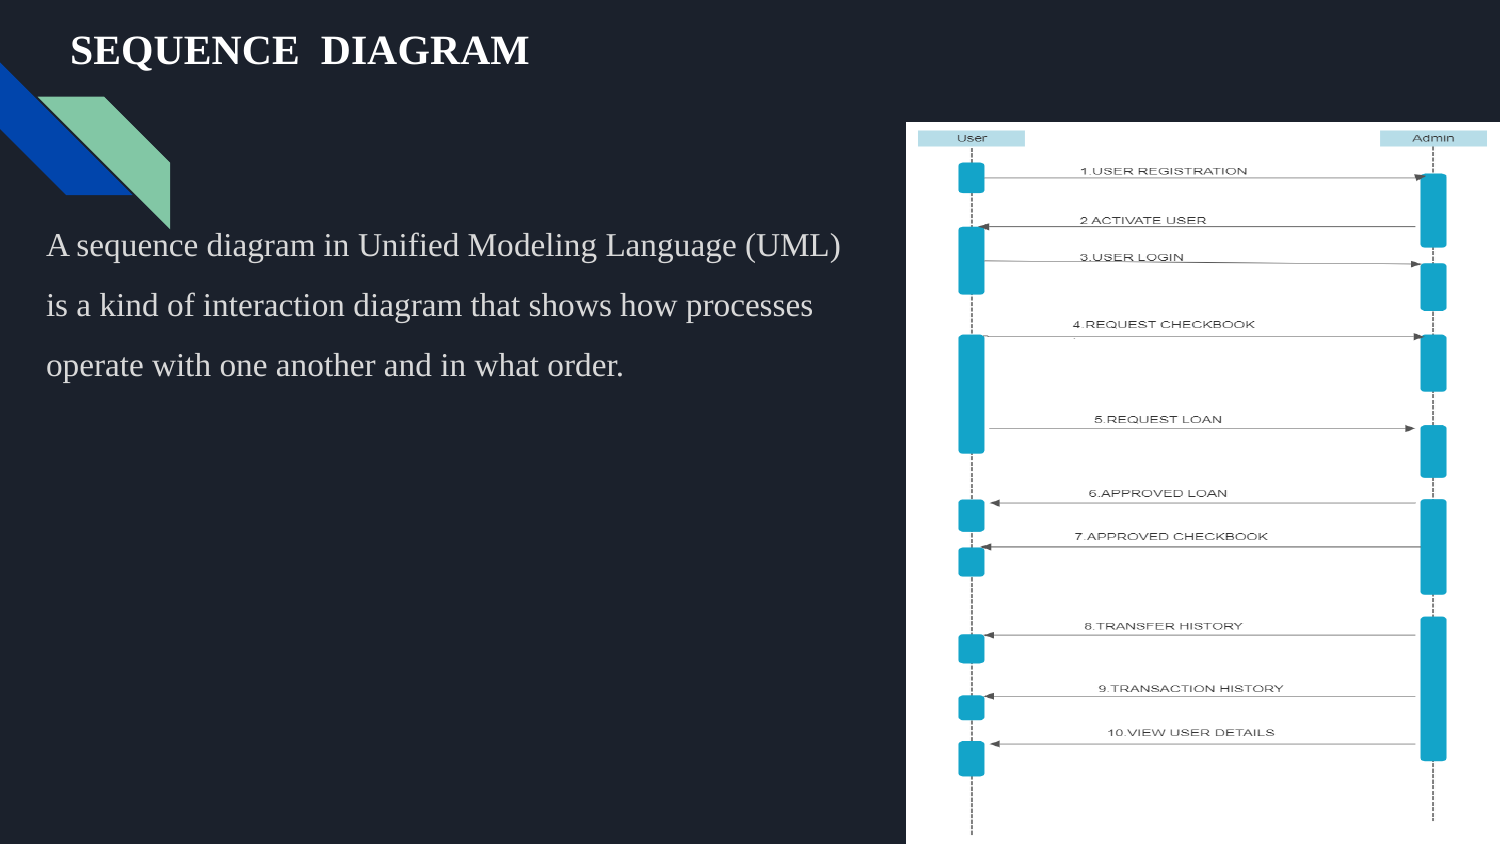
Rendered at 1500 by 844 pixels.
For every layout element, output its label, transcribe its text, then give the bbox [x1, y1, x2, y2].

list SEQUENCE DIAGRAM [31, 0, 1352, 105]
text_box A sequence diagram in Unified Modeling Language (UML) is a kind of interaction diagram that shows how processes operate with one another and in what order. [31, 196, 877, 391]
picture [905, 122, 1500, 844]
